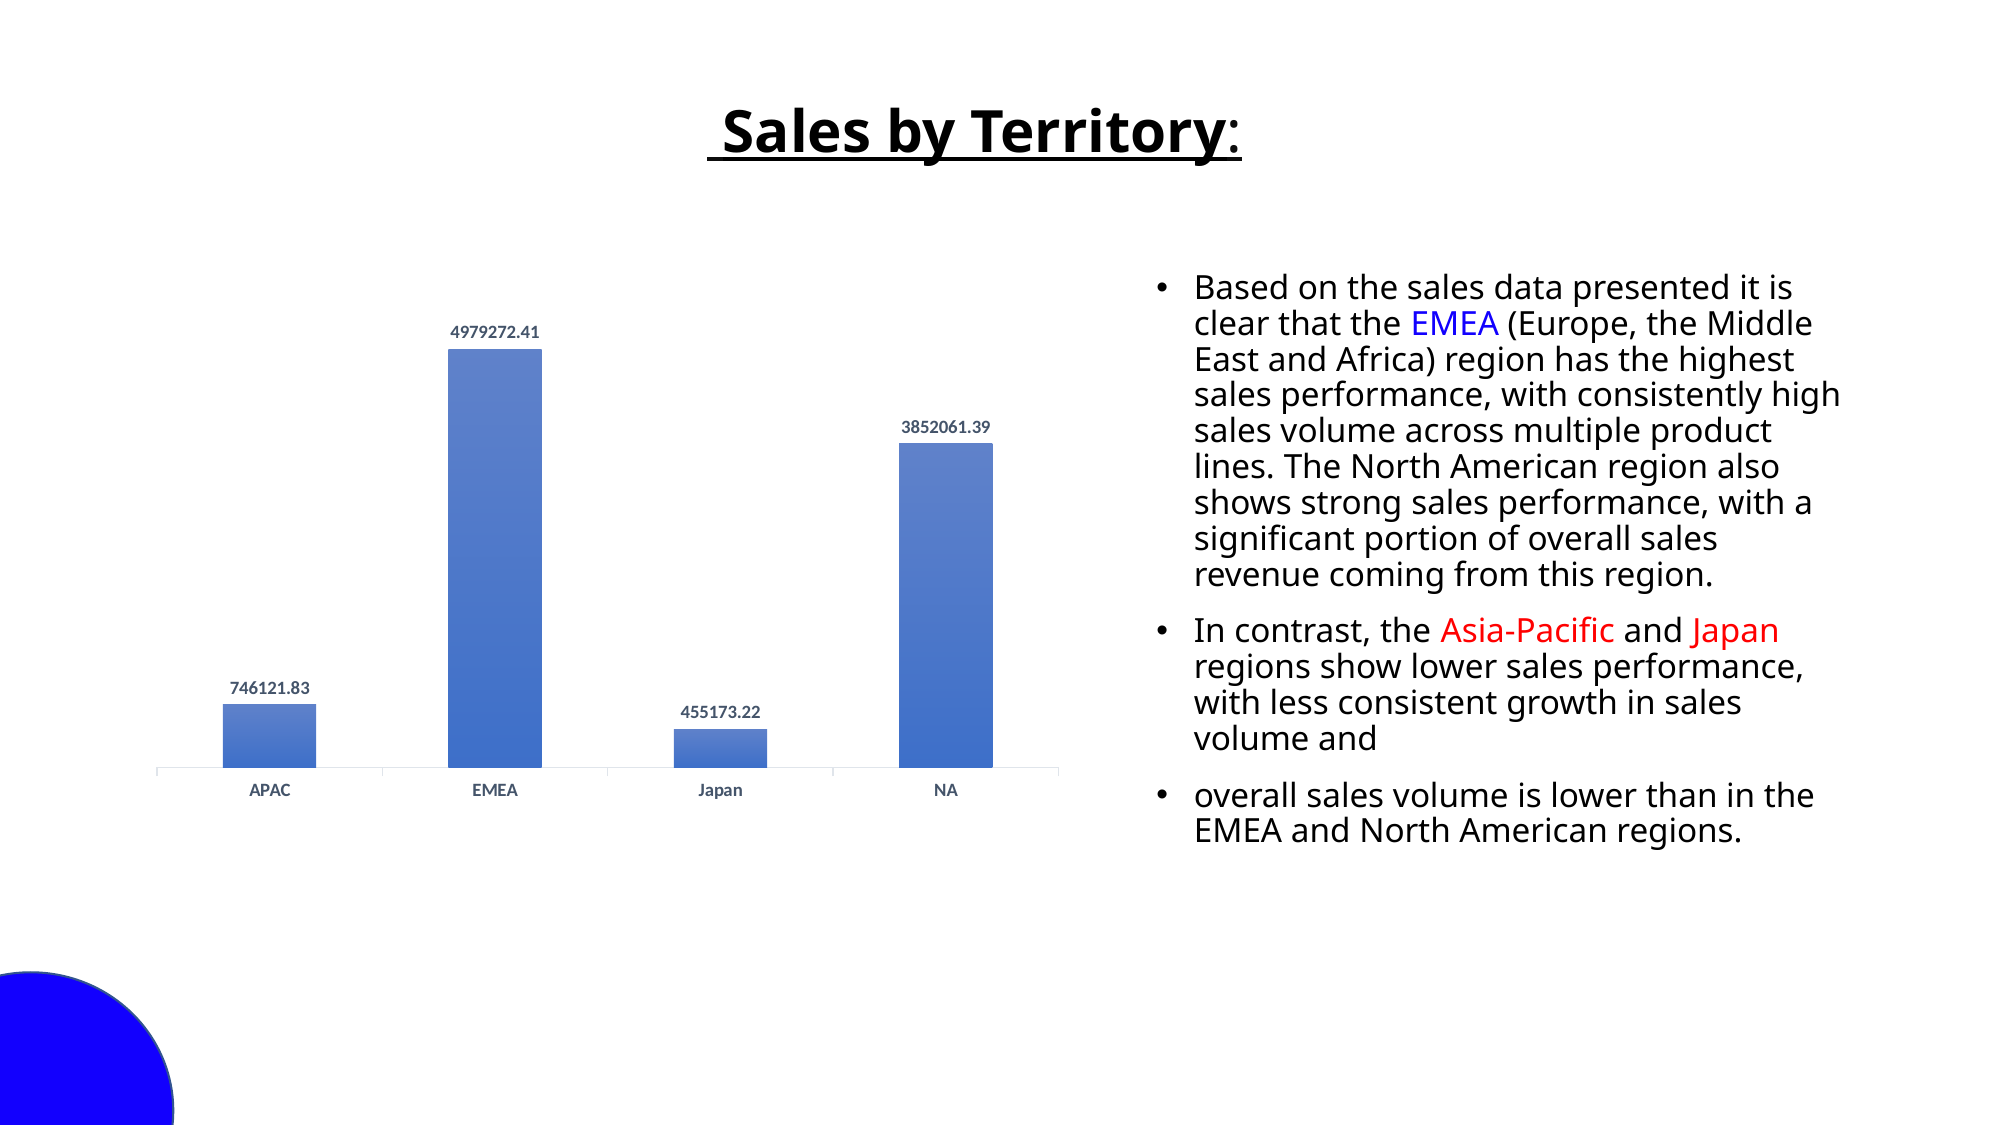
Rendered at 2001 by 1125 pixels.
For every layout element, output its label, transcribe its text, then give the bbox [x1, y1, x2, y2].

chart [117, 263, 1066, 862]
title Sales by Territory: [126, 0, 1823, 294]
text_box [0, 971, 175, 1125]
list Based on the sales data presented it is clear that the EMEA (Europe, the Middle East and Africa) region has the highest sales performance, with consistently high sales volume across multiple product lines. The North American region also shows strong sales performance, with a significant portion of overall sales revenue coming from this region. In contrast, the Asia-Pacific and Japan regions show lower sales performance, with less consistent growth in sales volume and overall sales volume is lower than in the EMEA and North American regions. [1141, 263, 1860, 1125]
